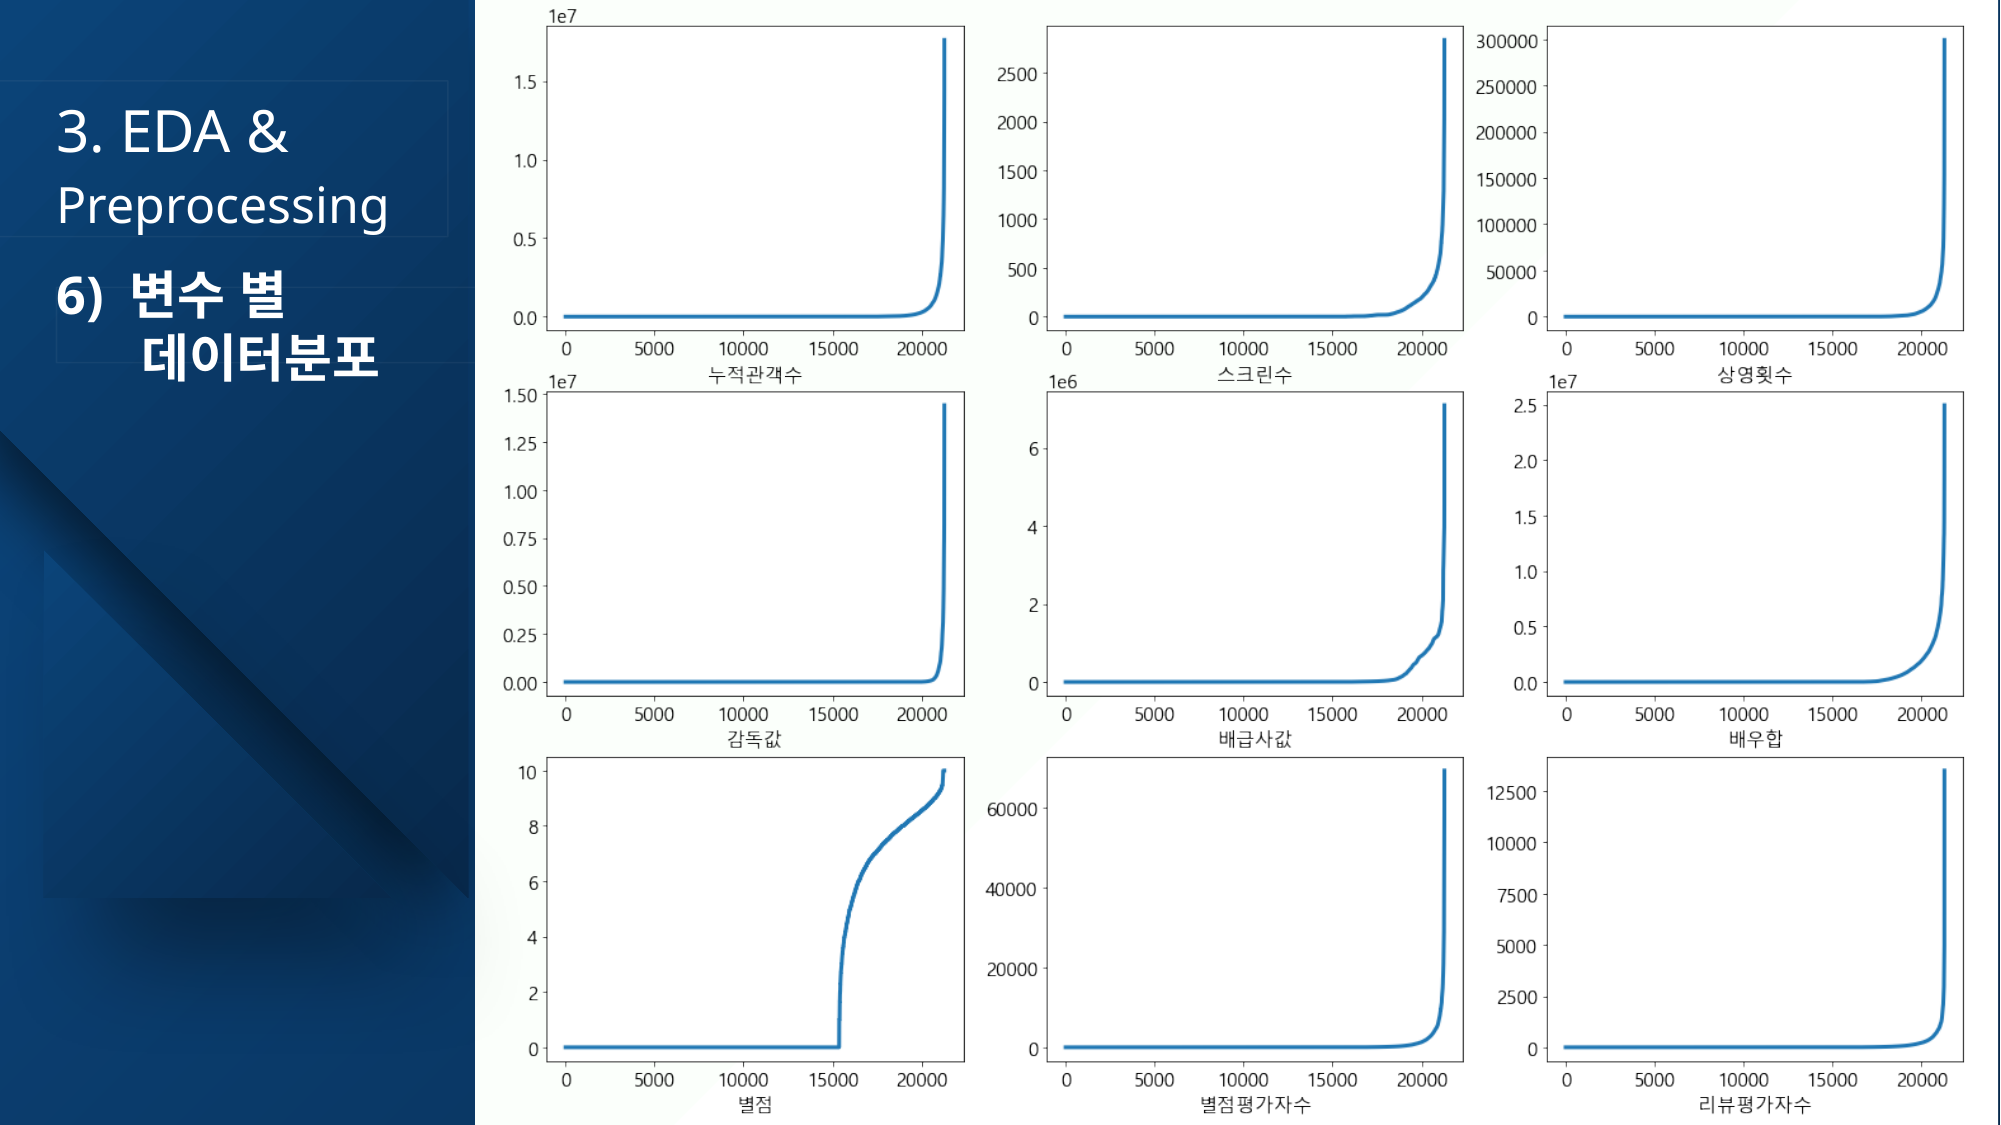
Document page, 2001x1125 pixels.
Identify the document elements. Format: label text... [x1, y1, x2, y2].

title 3. EDA & Preprocessing [0, 80, 449, 237]
picture [493, 0, 1972, 1125]
text_box 6) 변수 별 데이터분포 [56, 287, 476, 363]
